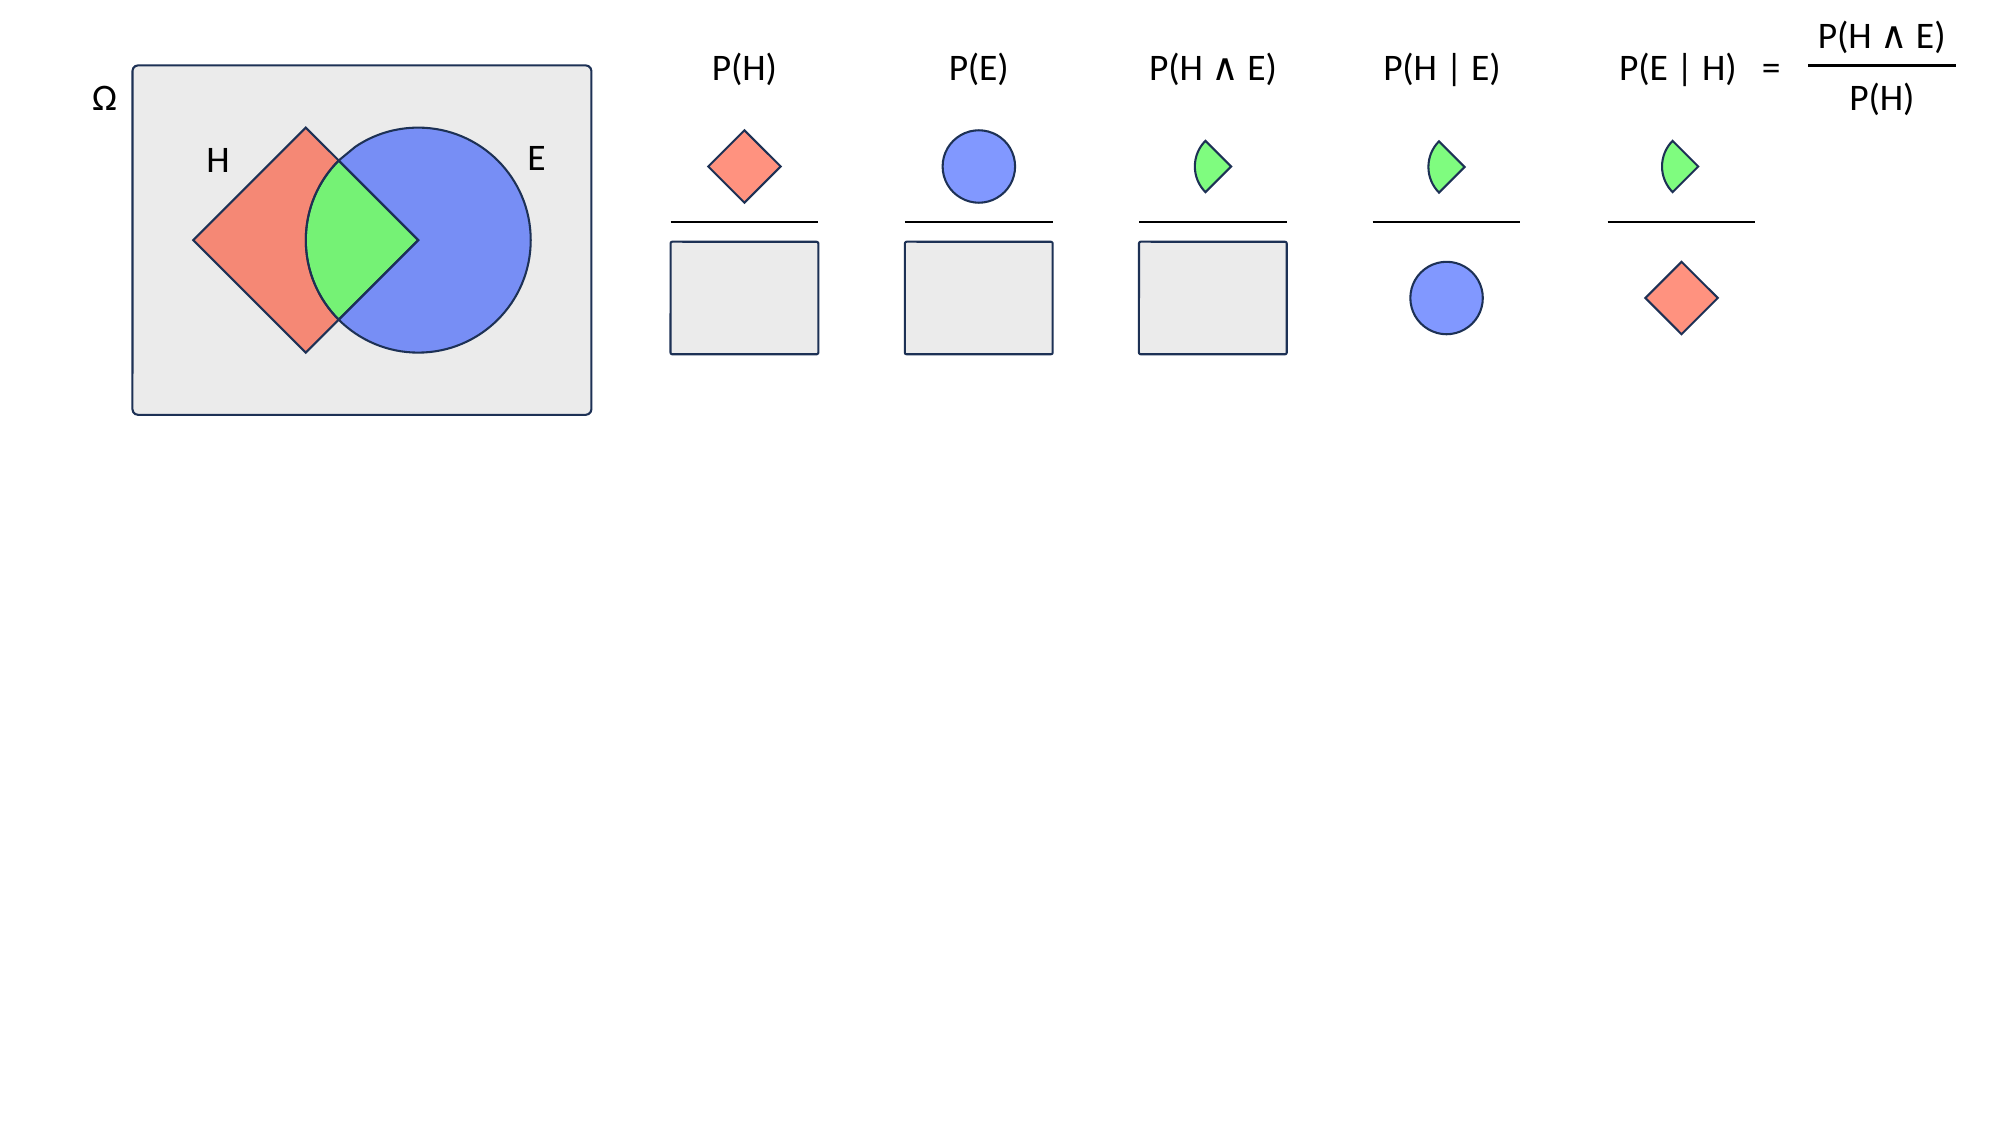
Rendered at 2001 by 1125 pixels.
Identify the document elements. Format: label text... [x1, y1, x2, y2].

text_box P(H ∧ E) [1134, 35, 1292, 95]
text_box Ω [77, 65, 132, 126]
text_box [904, 130, 1053, 355]
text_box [1607, 140, 1756, 335]
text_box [132, 65, 592, 415]
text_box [670, 130, 819, 355]
text_box P(E) [933, 35, 1024, 95]
text_box P(H) [1799, 65, 1965, 125]
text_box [1138, 140, 1287, 355]
text_box P(E | H) = [1604, 35, 1796, 95]
text_box [1409, 260, 1484, 336]
text_box [1427, 139, 1467, 195]
text_box P(H) [697, 35, 792, 95]
text_box P(H | E) [1368, 35, 1516, 95]
text_box P(H ∧ E) [1799, 3, 1965, 64]
